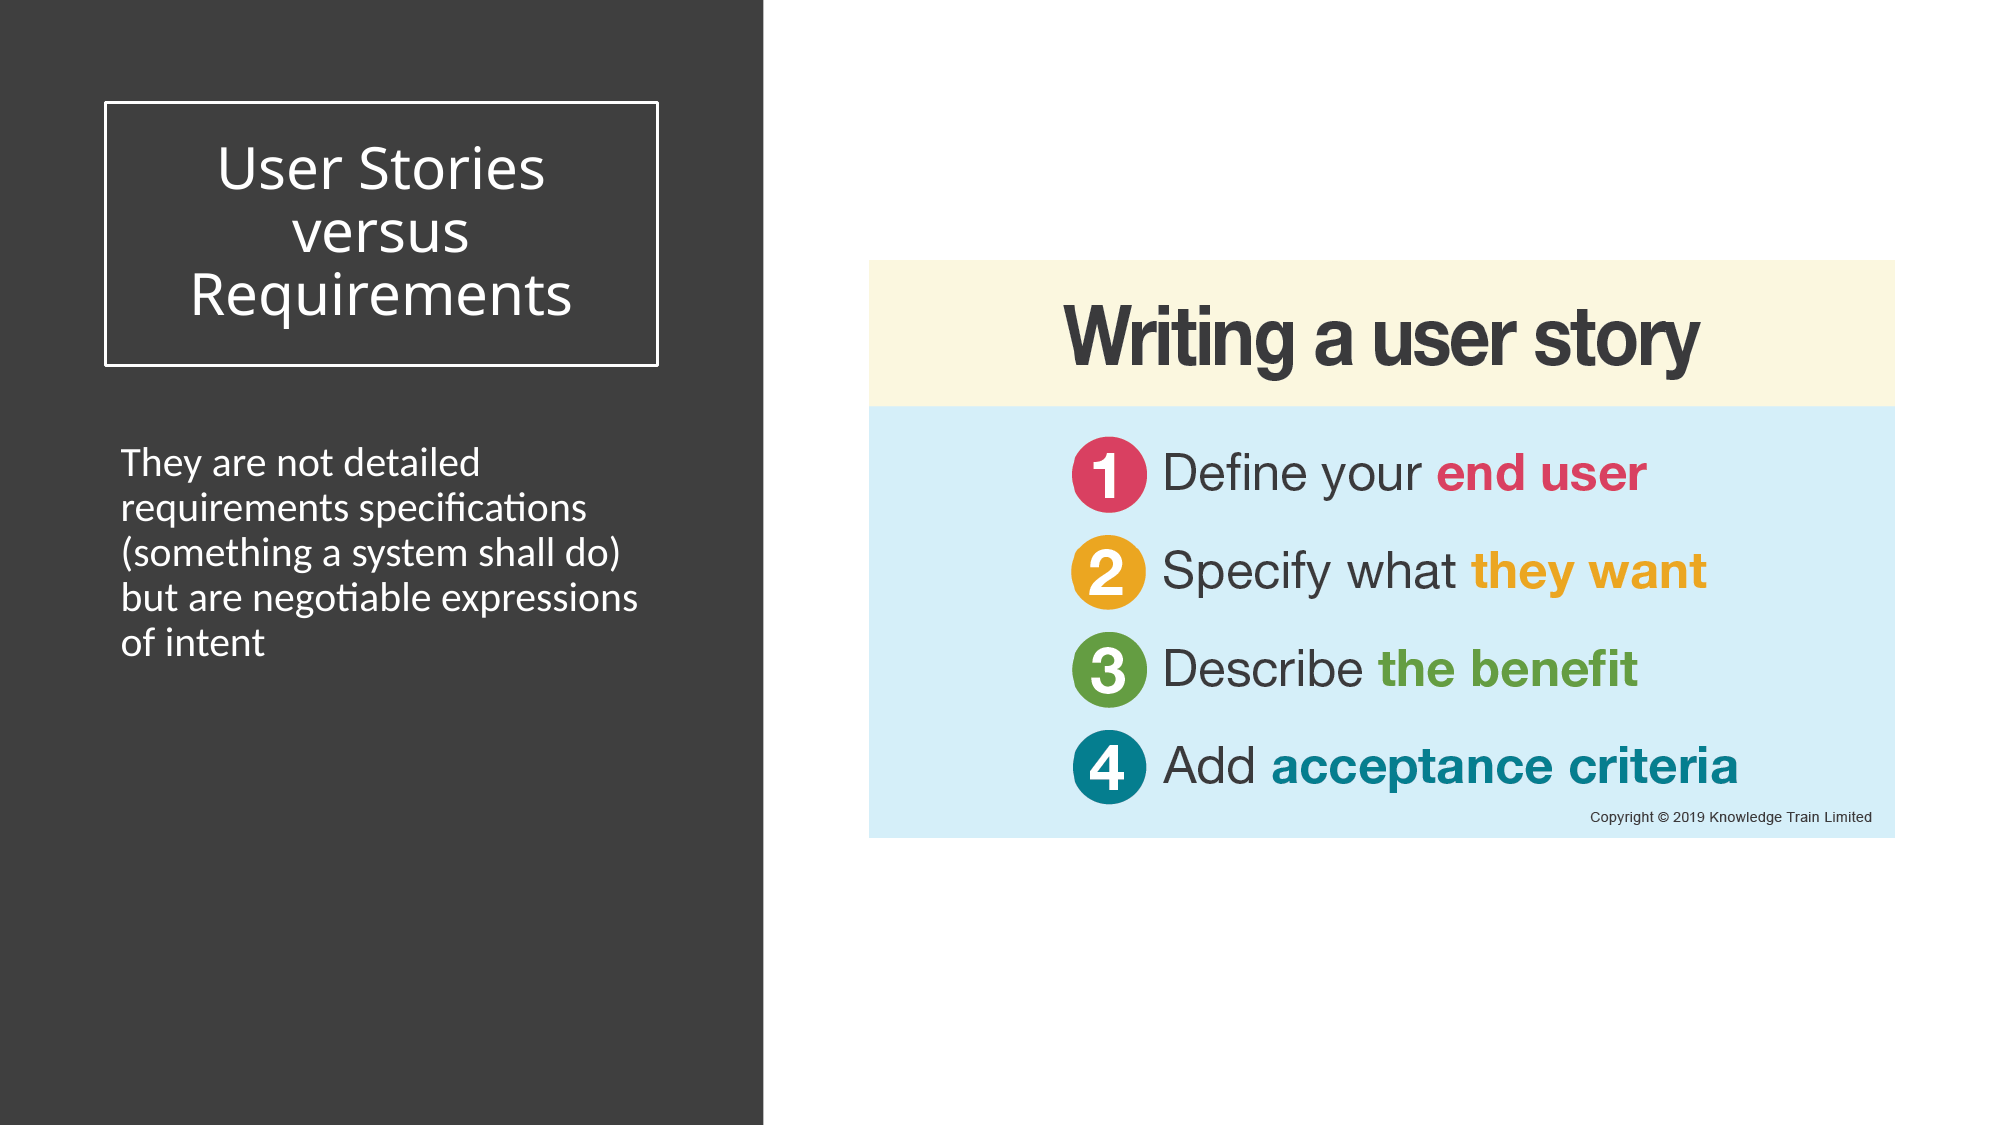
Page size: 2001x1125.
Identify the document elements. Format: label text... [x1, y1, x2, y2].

list They are not detailed requirements specifications (something a system shall do) but are negotiable expressions of intent [105, 432, 658, 994]
title User Stories versus Requirements [105, 102, 658, 366]
text_box [0, 0, 764, 1125]
picture [869, 260, 1895, 838]
